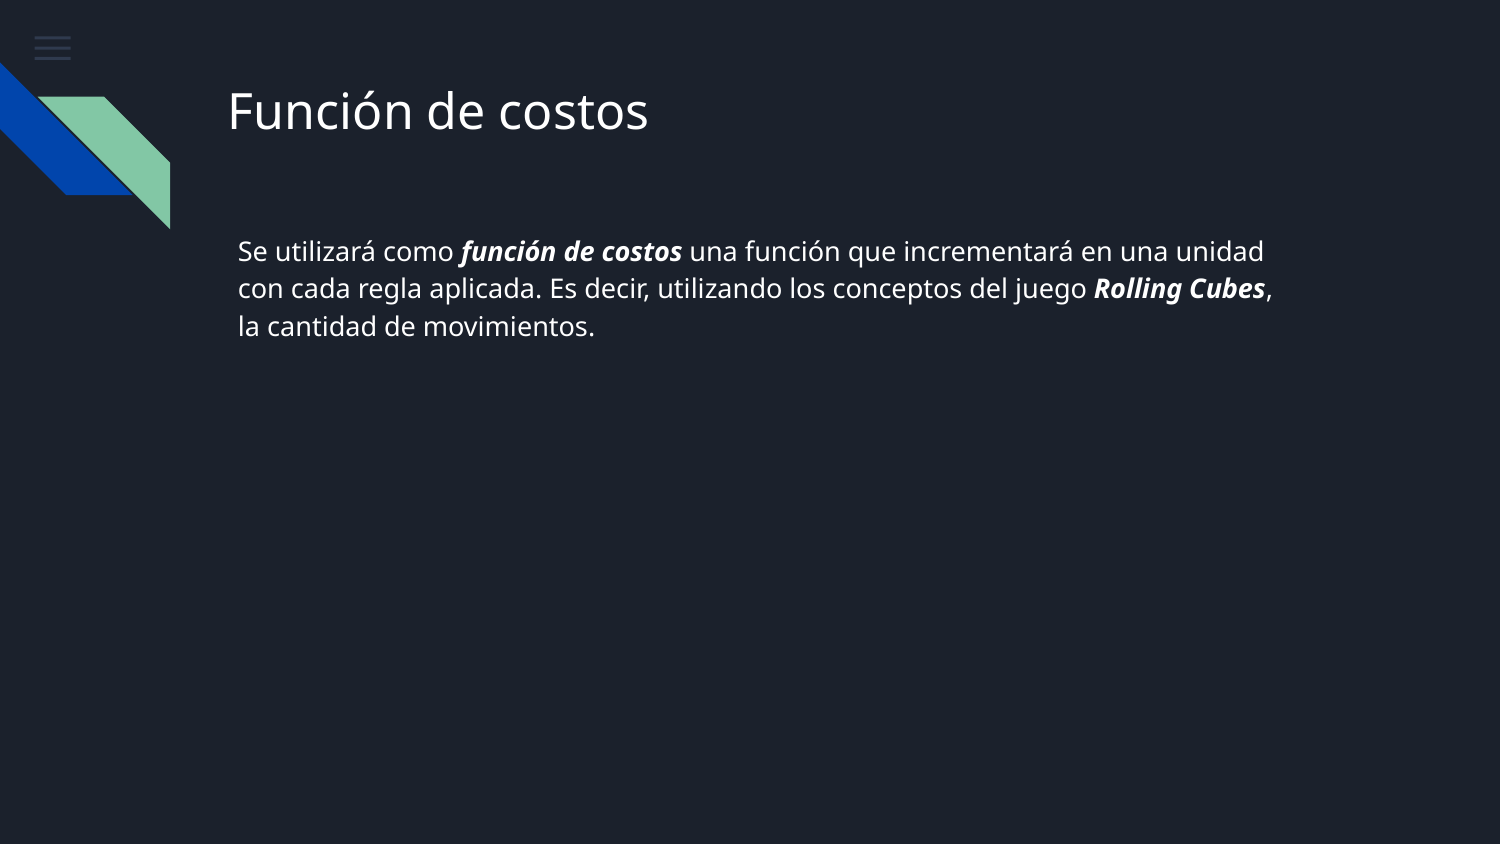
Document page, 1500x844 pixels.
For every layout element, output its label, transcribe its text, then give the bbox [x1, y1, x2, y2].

list Se utilizará como función de costos una función que incrementará en una unidad con cada regla aplicada. Es decir, utilizando los conceptos del juego Rolling Cubes, la cantidad de movimientos. [222, 214, 1294, 365]
title Función de costos [212, 64, 1368, 215]
